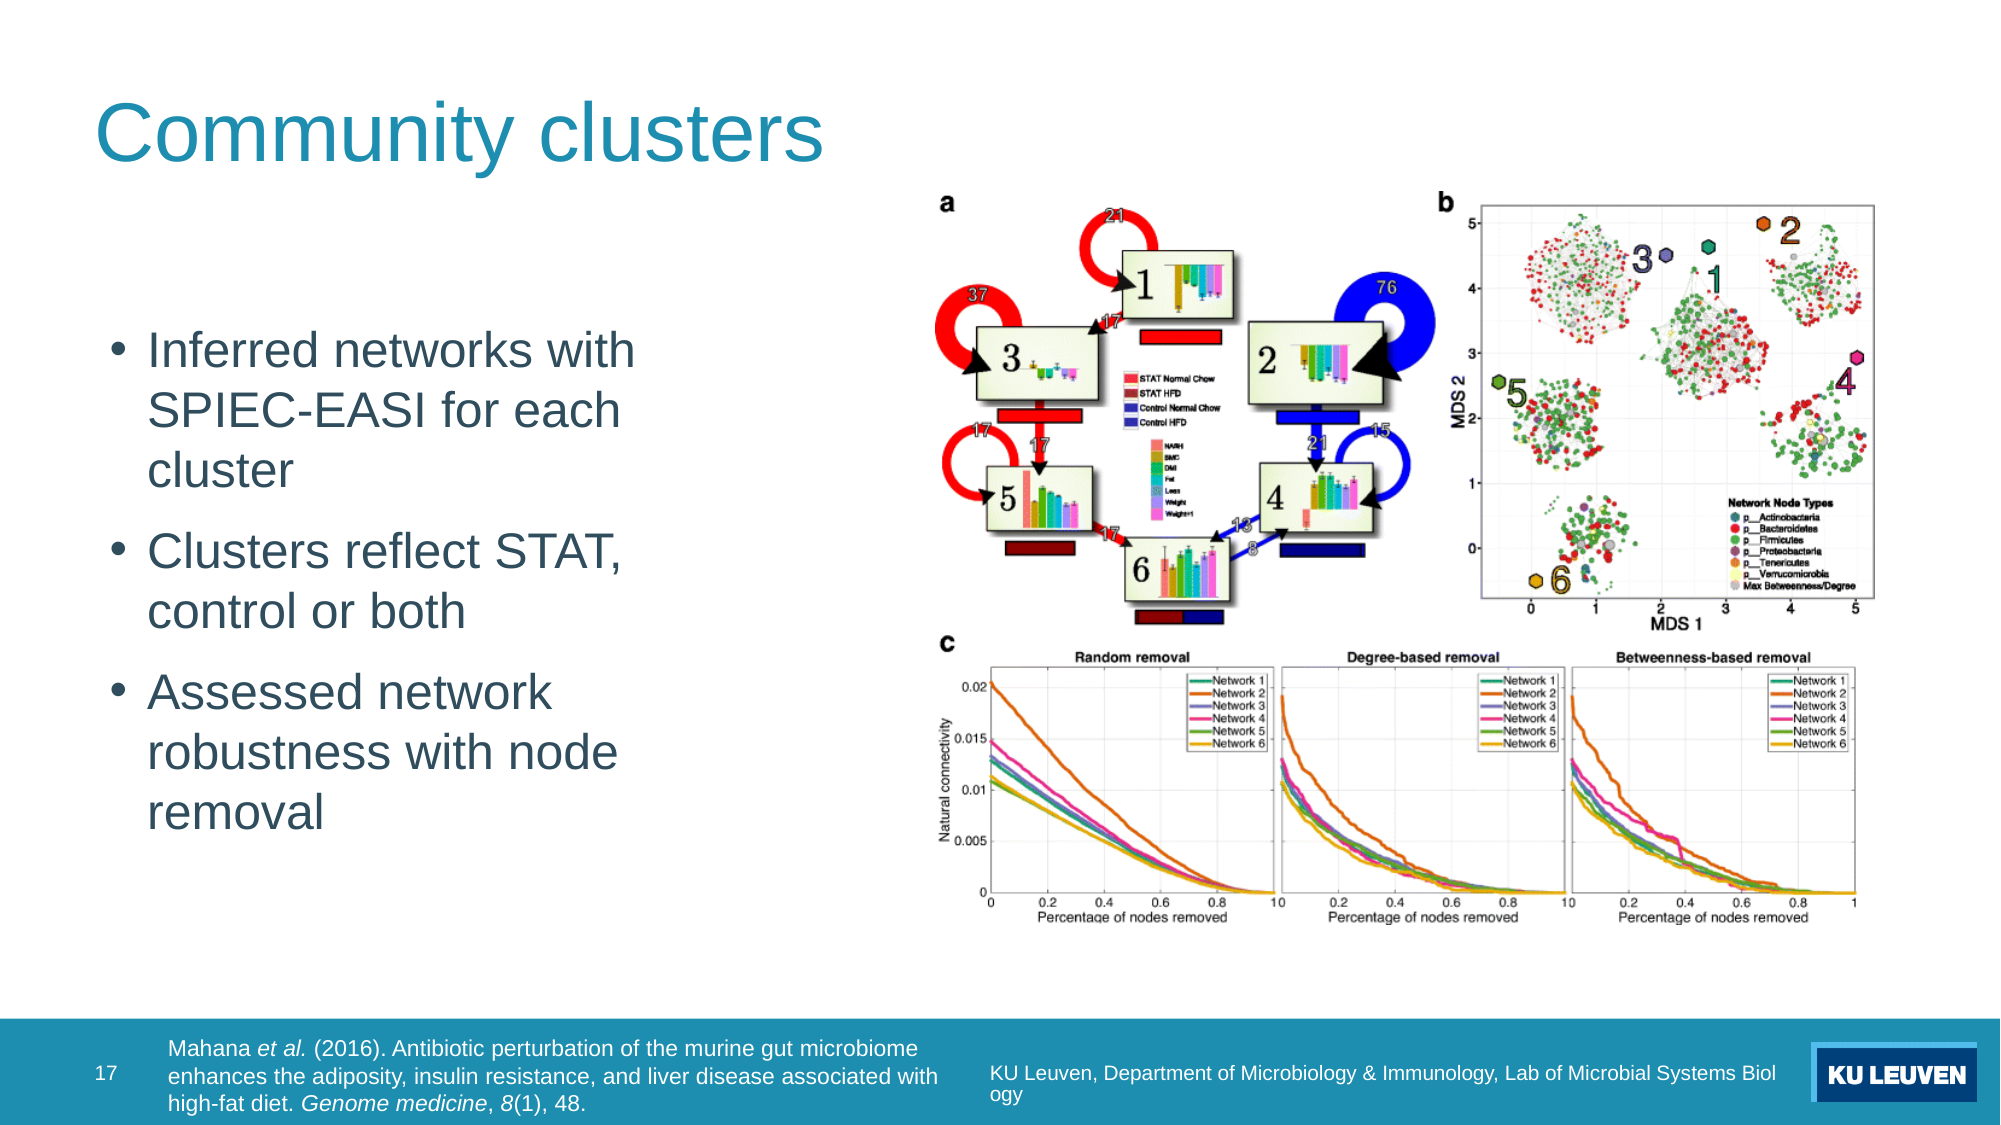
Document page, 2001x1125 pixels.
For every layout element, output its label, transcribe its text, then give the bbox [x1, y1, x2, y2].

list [935, 191, 1875, 925]
footer KU Leuven, Department of Microbiology & Immunology, Lab of Microbial Systems Biology [989, 1018, 1809, 1125]
title Community clusters [94, 33, 1906, 223]
text_box Inferred networks with SPIEC-EASI for each cluster Clusters reflect STAT, control or both Assessed network robustness with node removal [94, 229, 678, 962]
picture [1811, 1042, 1977, 1102]
slide_number 17 [94, 1018, 201, 1125]
text_box Mahana et al. (2016). Antibiotic perturbation of the murine gut microbiome enhances the adiposity, insulin resistance, and liver disease associated with high-fat diet. Genome medicine, 8(1), 48. [153, 1026, 977, 1124]
